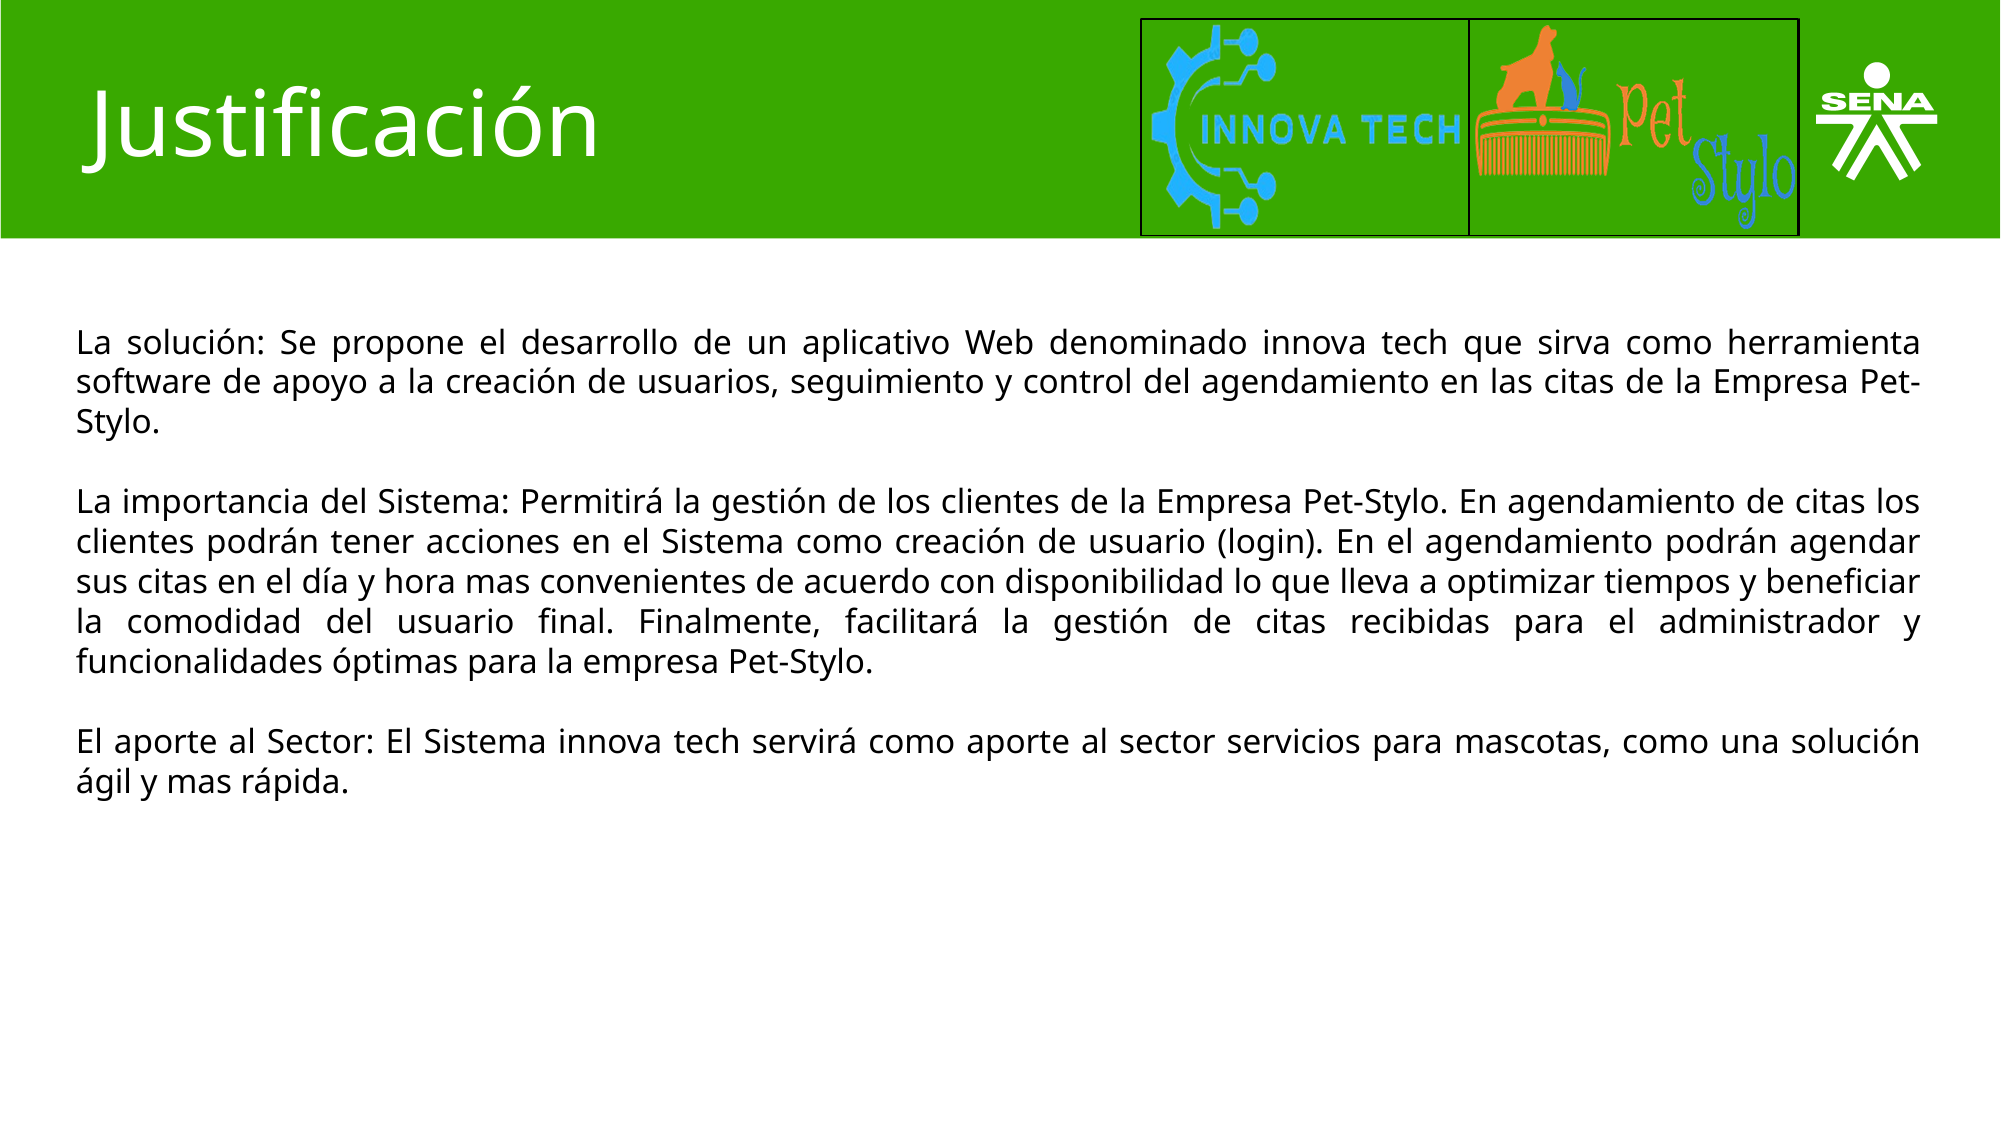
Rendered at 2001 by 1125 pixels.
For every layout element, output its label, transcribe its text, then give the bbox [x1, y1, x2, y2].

picture [0, 0, 2001, 1125]
title Justificación [74, 18, 1140, 236]
text_box La solución: Se propone el desarrollo de un aplicativo Web denominado innova tech que sirva como herramienta software de apoyo a la creación de usuarios, seguimiento y control del agendamiento en las citas de la Empresa Pet-Stylo. La importancia del Sistema: Permitirá la gestión de los clientes de la Empresa Pet-Stylo. En agendamiento de citas los clientes podrán tener acciones en el Sistema como creación de usuario (login). En el agendamiento podrán agendar sus citas en el día y hora mas convenientes de acuerdo con disponibilidad lo que lleva a optimizar tiempos y beneficiar la comodidad del usuario final. Finalmente, facilitará la gestión de citas recibidas para el administrador y funcionalidades óptimas para la empresa Pet-Stylo. El aporte al Sector: El Sistema innova tech servirá como aporte al sector servicios para mascotas, como una solución ágil y mas rápida. [61, 273, 1939, 848]
